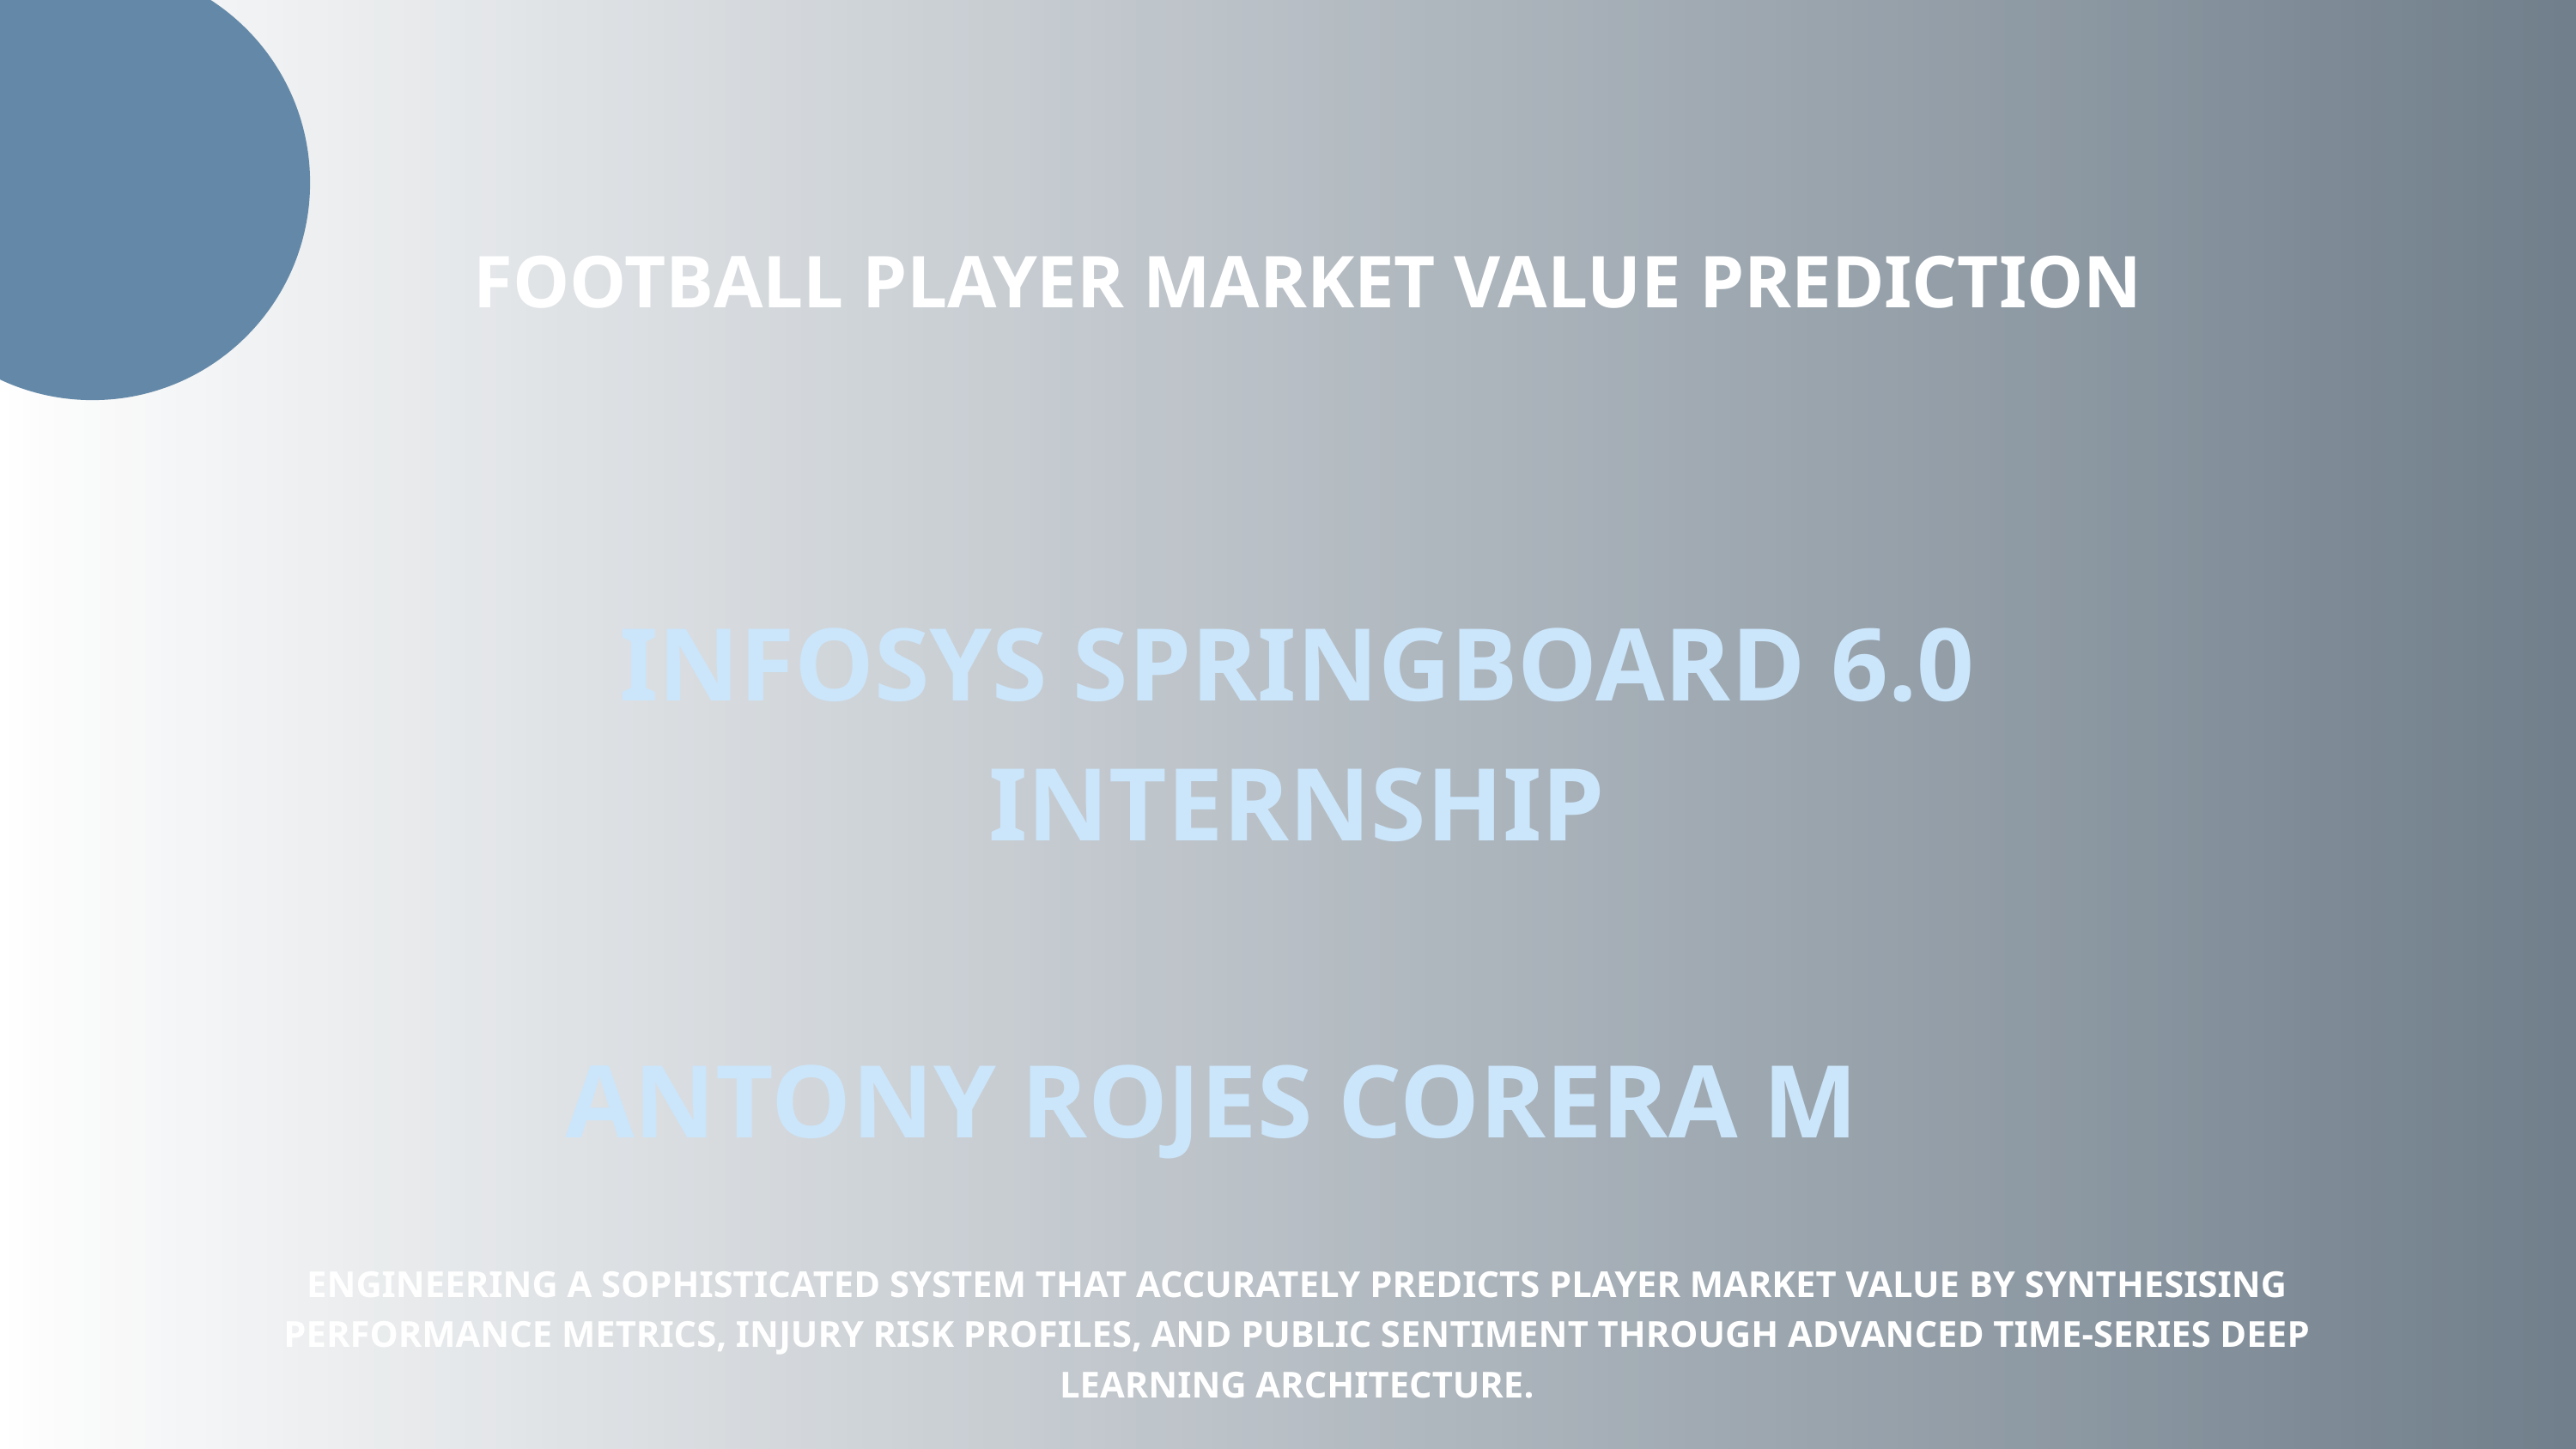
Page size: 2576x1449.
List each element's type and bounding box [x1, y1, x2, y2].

text_box [0, 0, 2576, 1449]
text_box [0, 0, 311, 401]
